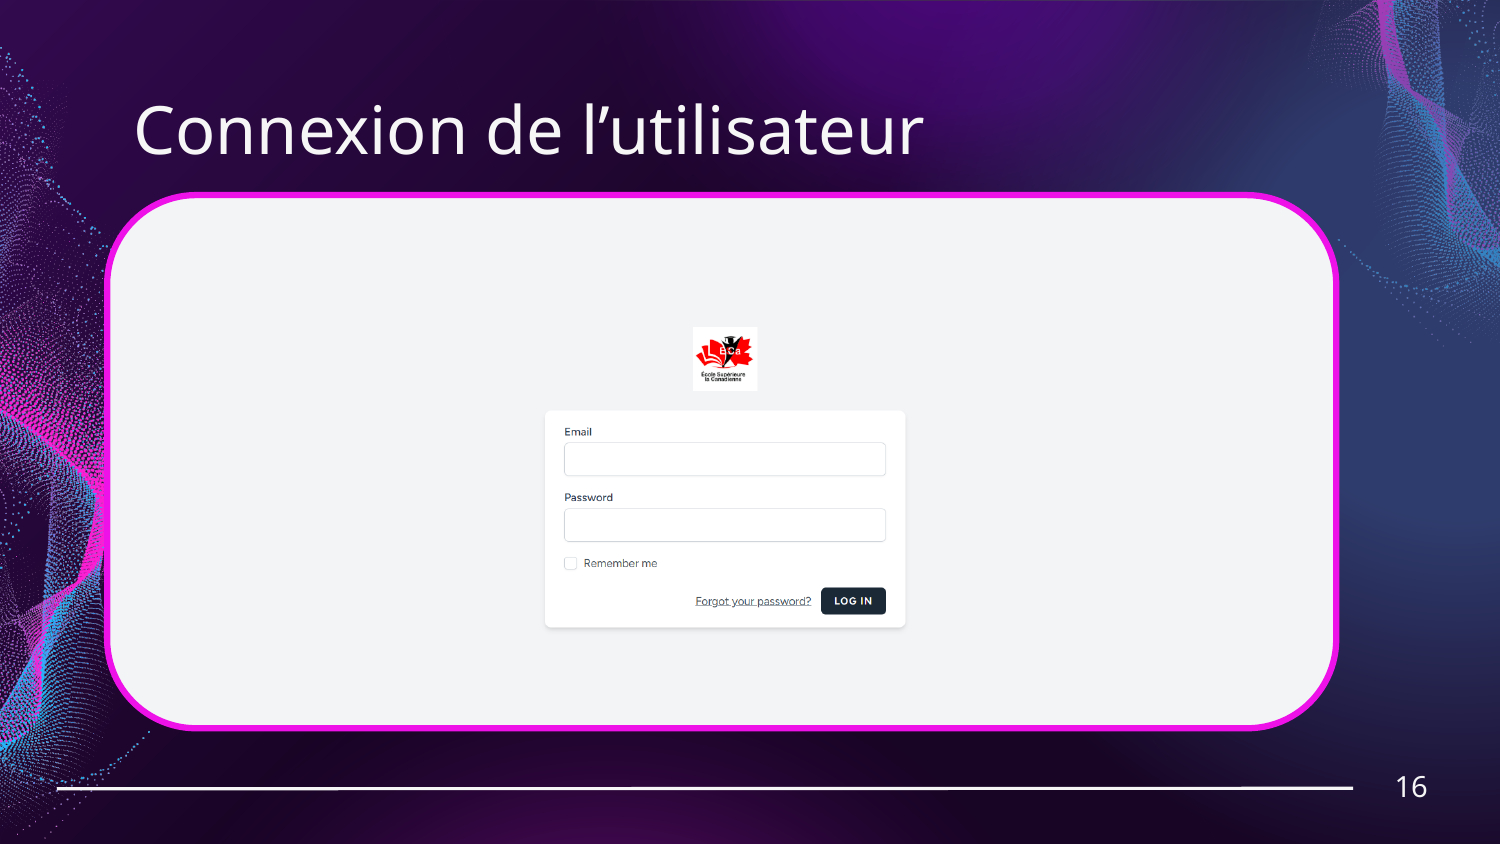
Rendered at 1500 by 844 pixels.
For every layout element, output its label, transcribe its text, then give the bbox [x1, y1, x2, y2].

slide_number 16 [1353, 755, 1444, 821]
title Connexion de l’utilisateur [118, 72, 1382, 168]
picture [0, 0, 1337, 844]
